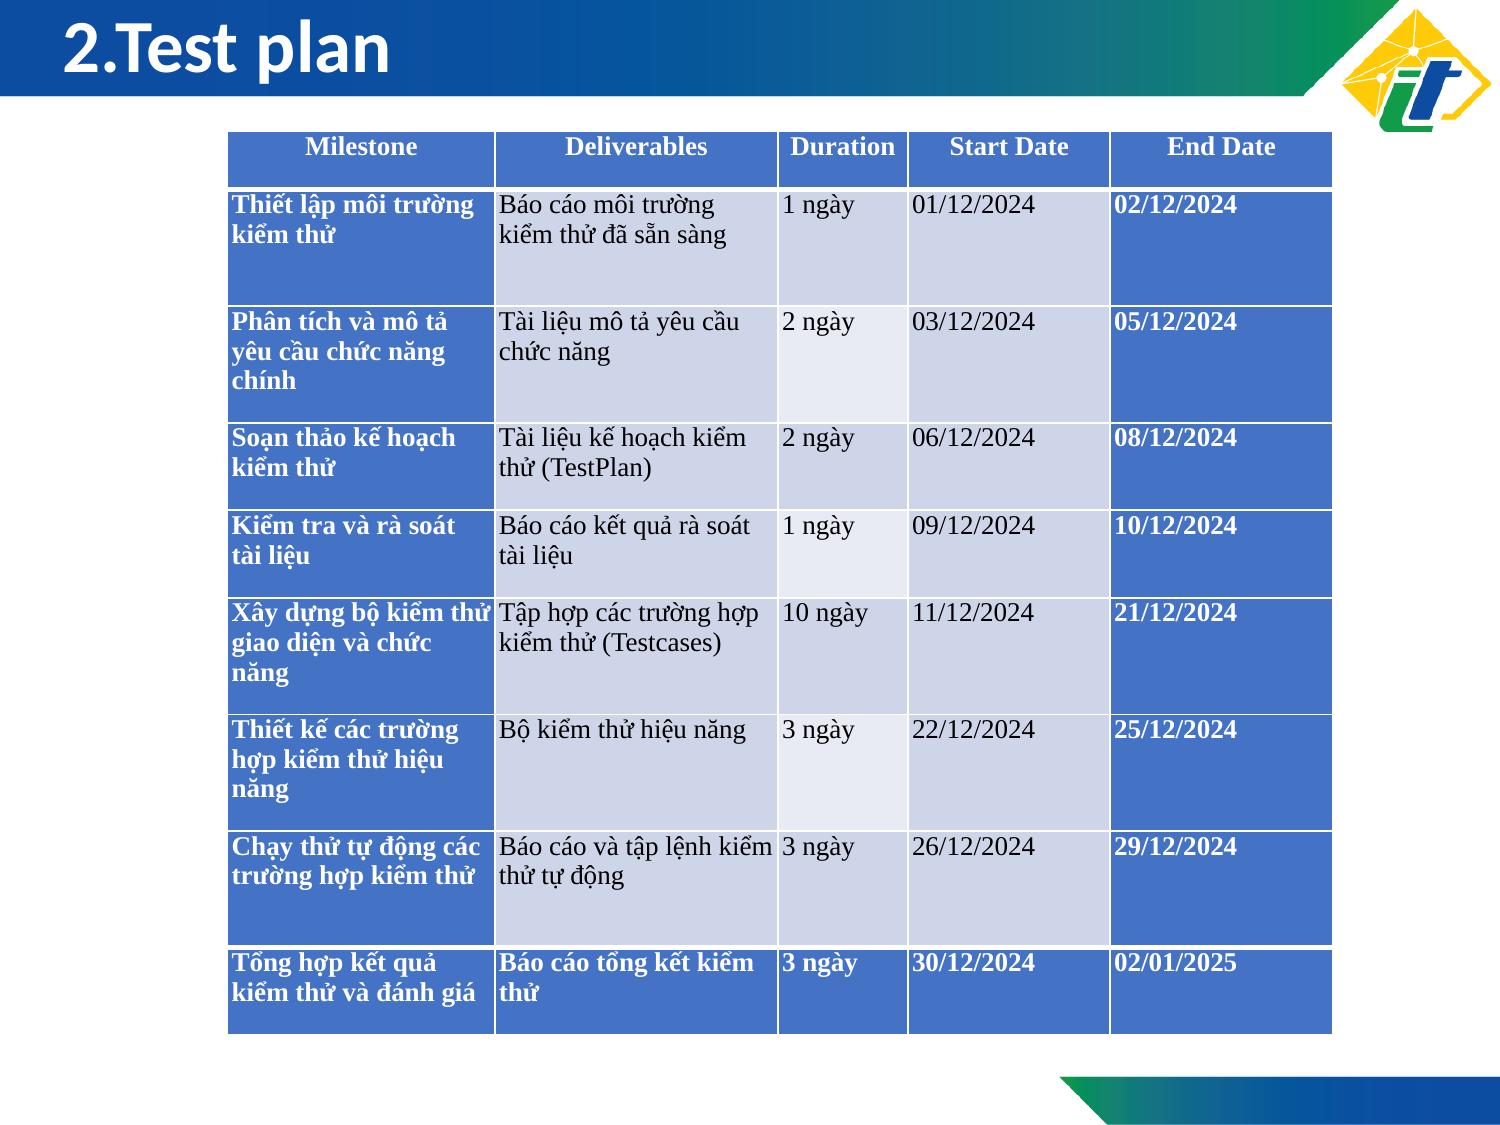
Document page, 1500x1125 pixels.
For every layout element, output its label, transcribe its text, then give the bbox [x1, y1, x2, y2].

table_cell 03/12/2024 [909, 307, 1109, 422]
table_header Start Date [909, 132, 1109, 187]
table_cell Soạn thảo kế hoạch kiểm thử [228, 424, 494, 509]
table_cell Tập hợp các trường hợp kiểm thử (Testcases) [496, 599, 777, 714]
table_cell 10 ngày [779, 599, 907, 714]
table_header Deliverables [496, 132, 777, 187]
table_cell 01/12/2024 [909, 192, 1109, 305]
table_cell Báo cáo và tập lệnh kiểm thử tự động [496, 832, 777, 945]
table_cell 21/12/2024 [1111, 599, 1332, 714]
table_cell 09/12/2024 [909, 511, 1109, 597]
table_cell Tài liệu kế hoạch kiểm thử (TestPlan) [496, 424, 777, 509]
table_cell 3 ngày [779, 950, 907, 1034]
table_cell Thiết kế các trường hợp kiểm thử hiệu năng [228, 715, 494, 830]
table_cell Bộ kiểm thử hiệu năng [496, 715, 777, 830]
table_cell 3 ngày [779, 715, 907, 830]
table_header End Date [1111, 132, 1332, 187]
table_cell Chạy thử tự động các trường hợp kiểm thử [228, 832, 494, 945]
table_cell 1 ngày [779, 192, 907, 305]
picture [0, 0, 1500, 1125]
table_cell 05/12/2024 [1111, 307, 1332, 422]
table_cell 11/12/2024 [909, 599, 1109, 714]
table_cell Thiết lập môi trường kiểm thử [228, 192, 494, 305]
table_header Milestone [228, 132, 494, 187]
table_cell Báo cáo kết quả rà soát tài liệu [496, 511, 777, 597]
table_cell 08/12/2024 [1111, 424, 1332, 509]
table_cell 02/12/2024 [1111, 192, 1332, 305]
table_cell 22/12/2024 [909, 715, 1109, 830]
table_cell Tổng hợp kết quả kiểm thử và đánh giá [228, 950, 494, 1034]
table_cell Phân tích và mô tả yêu cầu chức năng chính [228, 307, 494, 422]
table_cell Xây dựng bộ kiểm thử giao diện và chức năng [228, 599, 494, 714]
table_cell 06/12/2024 [909, 424, 1109, 509]
table_cell 2 ngày [779, 424, 907, 509]
table_cell Kiểm tra và rà soát tài liệu [228, 511, 494, 597]
table_cell Tài liệu mô tả yêu cầu chức năng [496, 307, 777, 422]
table_cell 2 ngày [779, 307, 907, 422]
table_cell Báo cáo môi trường kiểm thử đã sẵn sàng [496, 192, 777, 305]
table_cell 25/12/2024 [1111, 715, 1332, 830]
table_cell 3 ngày [779, 832, 907, 945]
table_cell 29/12/2024 [1111, 832, 1332, 945]
table_cell 1 ngày [779, 511, 907, 597]
table_cell 02/01/2025 [1111, 950, 1332, 1034]
title 2.Test plan [47, 0, 1304, 97]
table_cell 10/12/2024 [1111, 511, 1332, 597]
table_header Duration [779, 132, 907, 187]
table_cell Báo cáo tổng kết kiểm thử [496, 950, 777, 1034]
table_cell 30/12/2024 [909, 950, 1109, 1034]
table_cell 26/12/2024 [909, 832, 1109, 945]
